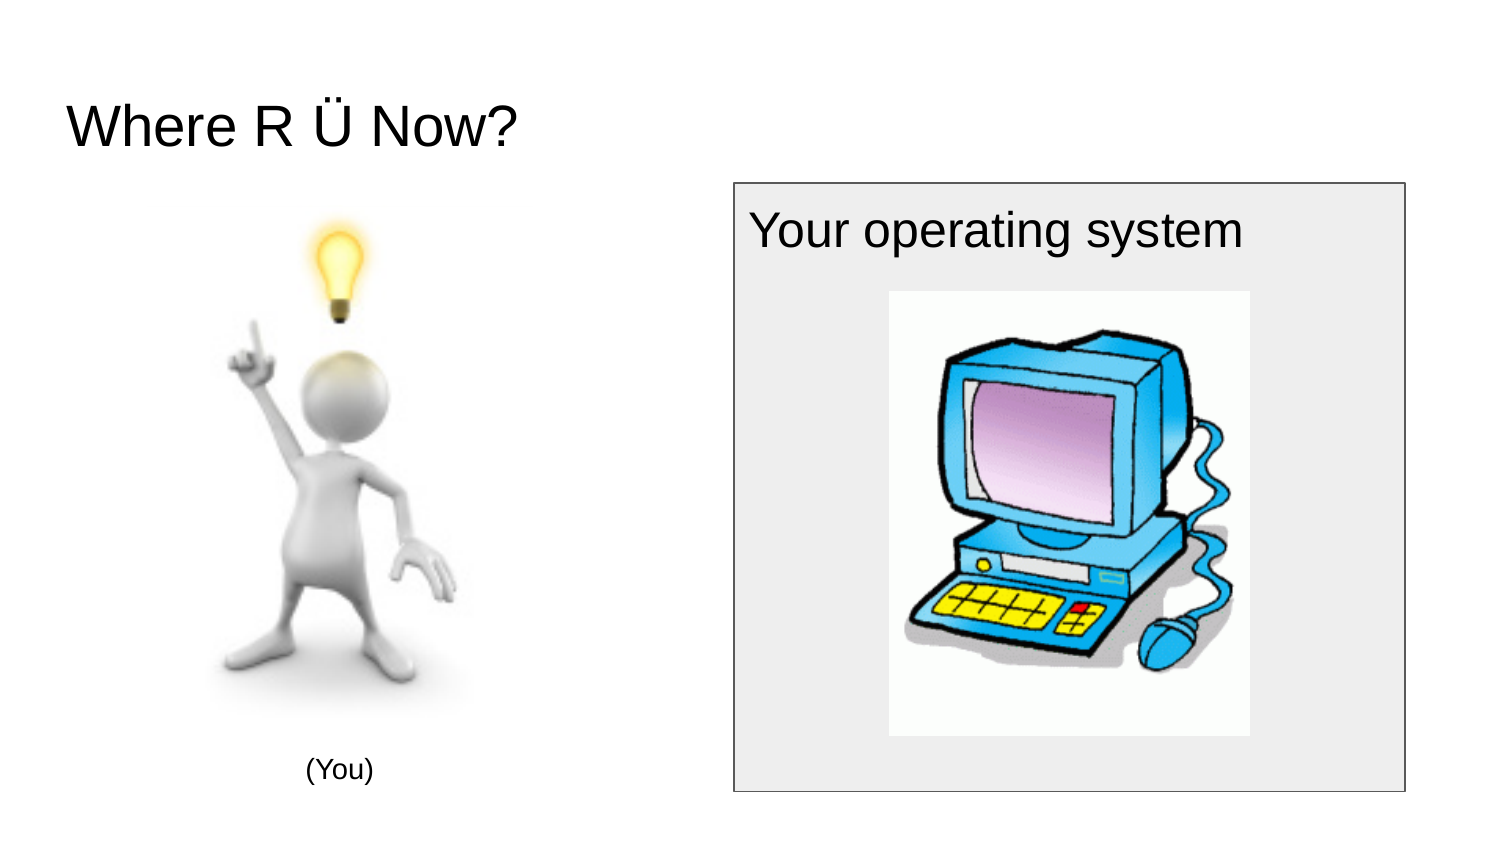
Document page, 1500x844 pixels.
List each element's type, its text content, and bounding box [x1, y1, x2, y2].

text_box [733, 182, 1406, 792]
title Where R Ü Now? [51, 72, 1449, 167]
picture [889, 291, 1250, 736]
title Your operating system [734, 182, 1406, 261]
picture [147, 204, 533, 720]
text_box (You) [278, 735, 402, 793]
